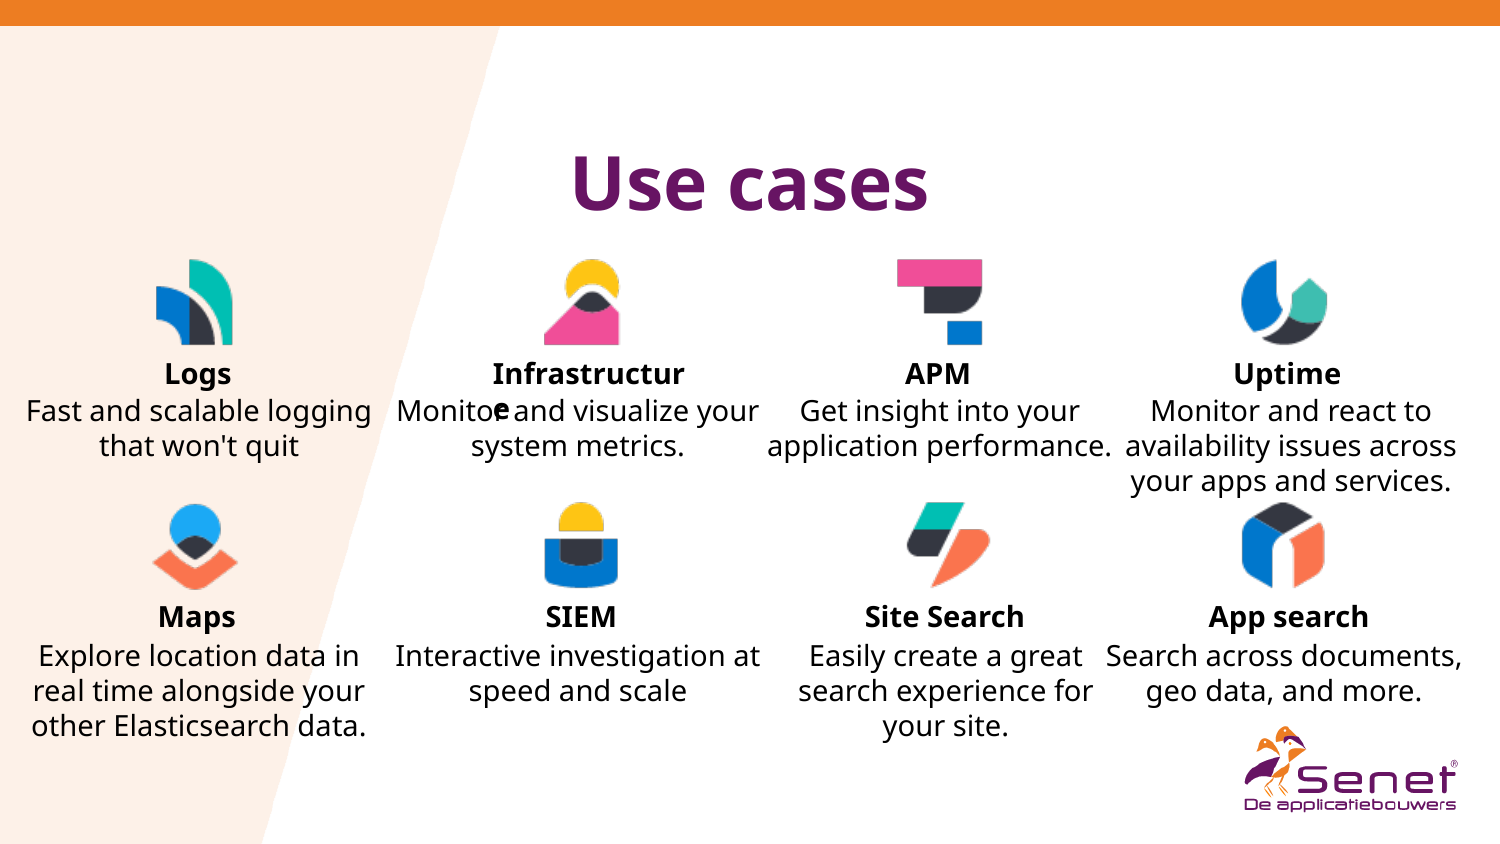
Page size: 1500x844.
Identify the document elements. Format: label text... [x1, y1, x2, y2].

text_box Interactive investigation at speed and scale [399, 621, 778, 722]
text_box APM [890, 340, 1126, 377]
text_box Get insight into your application performance. [740, 377, 1091, 478]
title Use cases [0, 111, 1500, 250]
text_box App search [1193, 583, 1430, 621]
text_box Fast and scalable logging that won't quit [0, 377, 378, 478]
text_box Explore location data in real time alongside your other Elasticsearch data. [0, 621, 399, 722]
picture [0, 250, 1500, 844]
text_box Monitor and visualize your system metrics. [378, 377, 740, 478]
text_box Easily create a great search experience for your site. [778, 621, 1120, 722]
text_box Infrastructure [477, 340, 714, 377]
text_box Maps [142, 583, 379, 621]
text_box Site Search [849, 583, 1086, 621]
text_box SIEM [530, 583, 767, 621]
text_box Logs [149, 352, 250, 377]
picture [0, 0, 1500, 111]
text_box Search across documents, geo data, and more. [1120, 621, 1484, 722]
text_box Monitor and react to availability issues across your apps and services. [1091, 377, 1491, 478]
text_box Uptime [1218, 340, 1454, 377]
